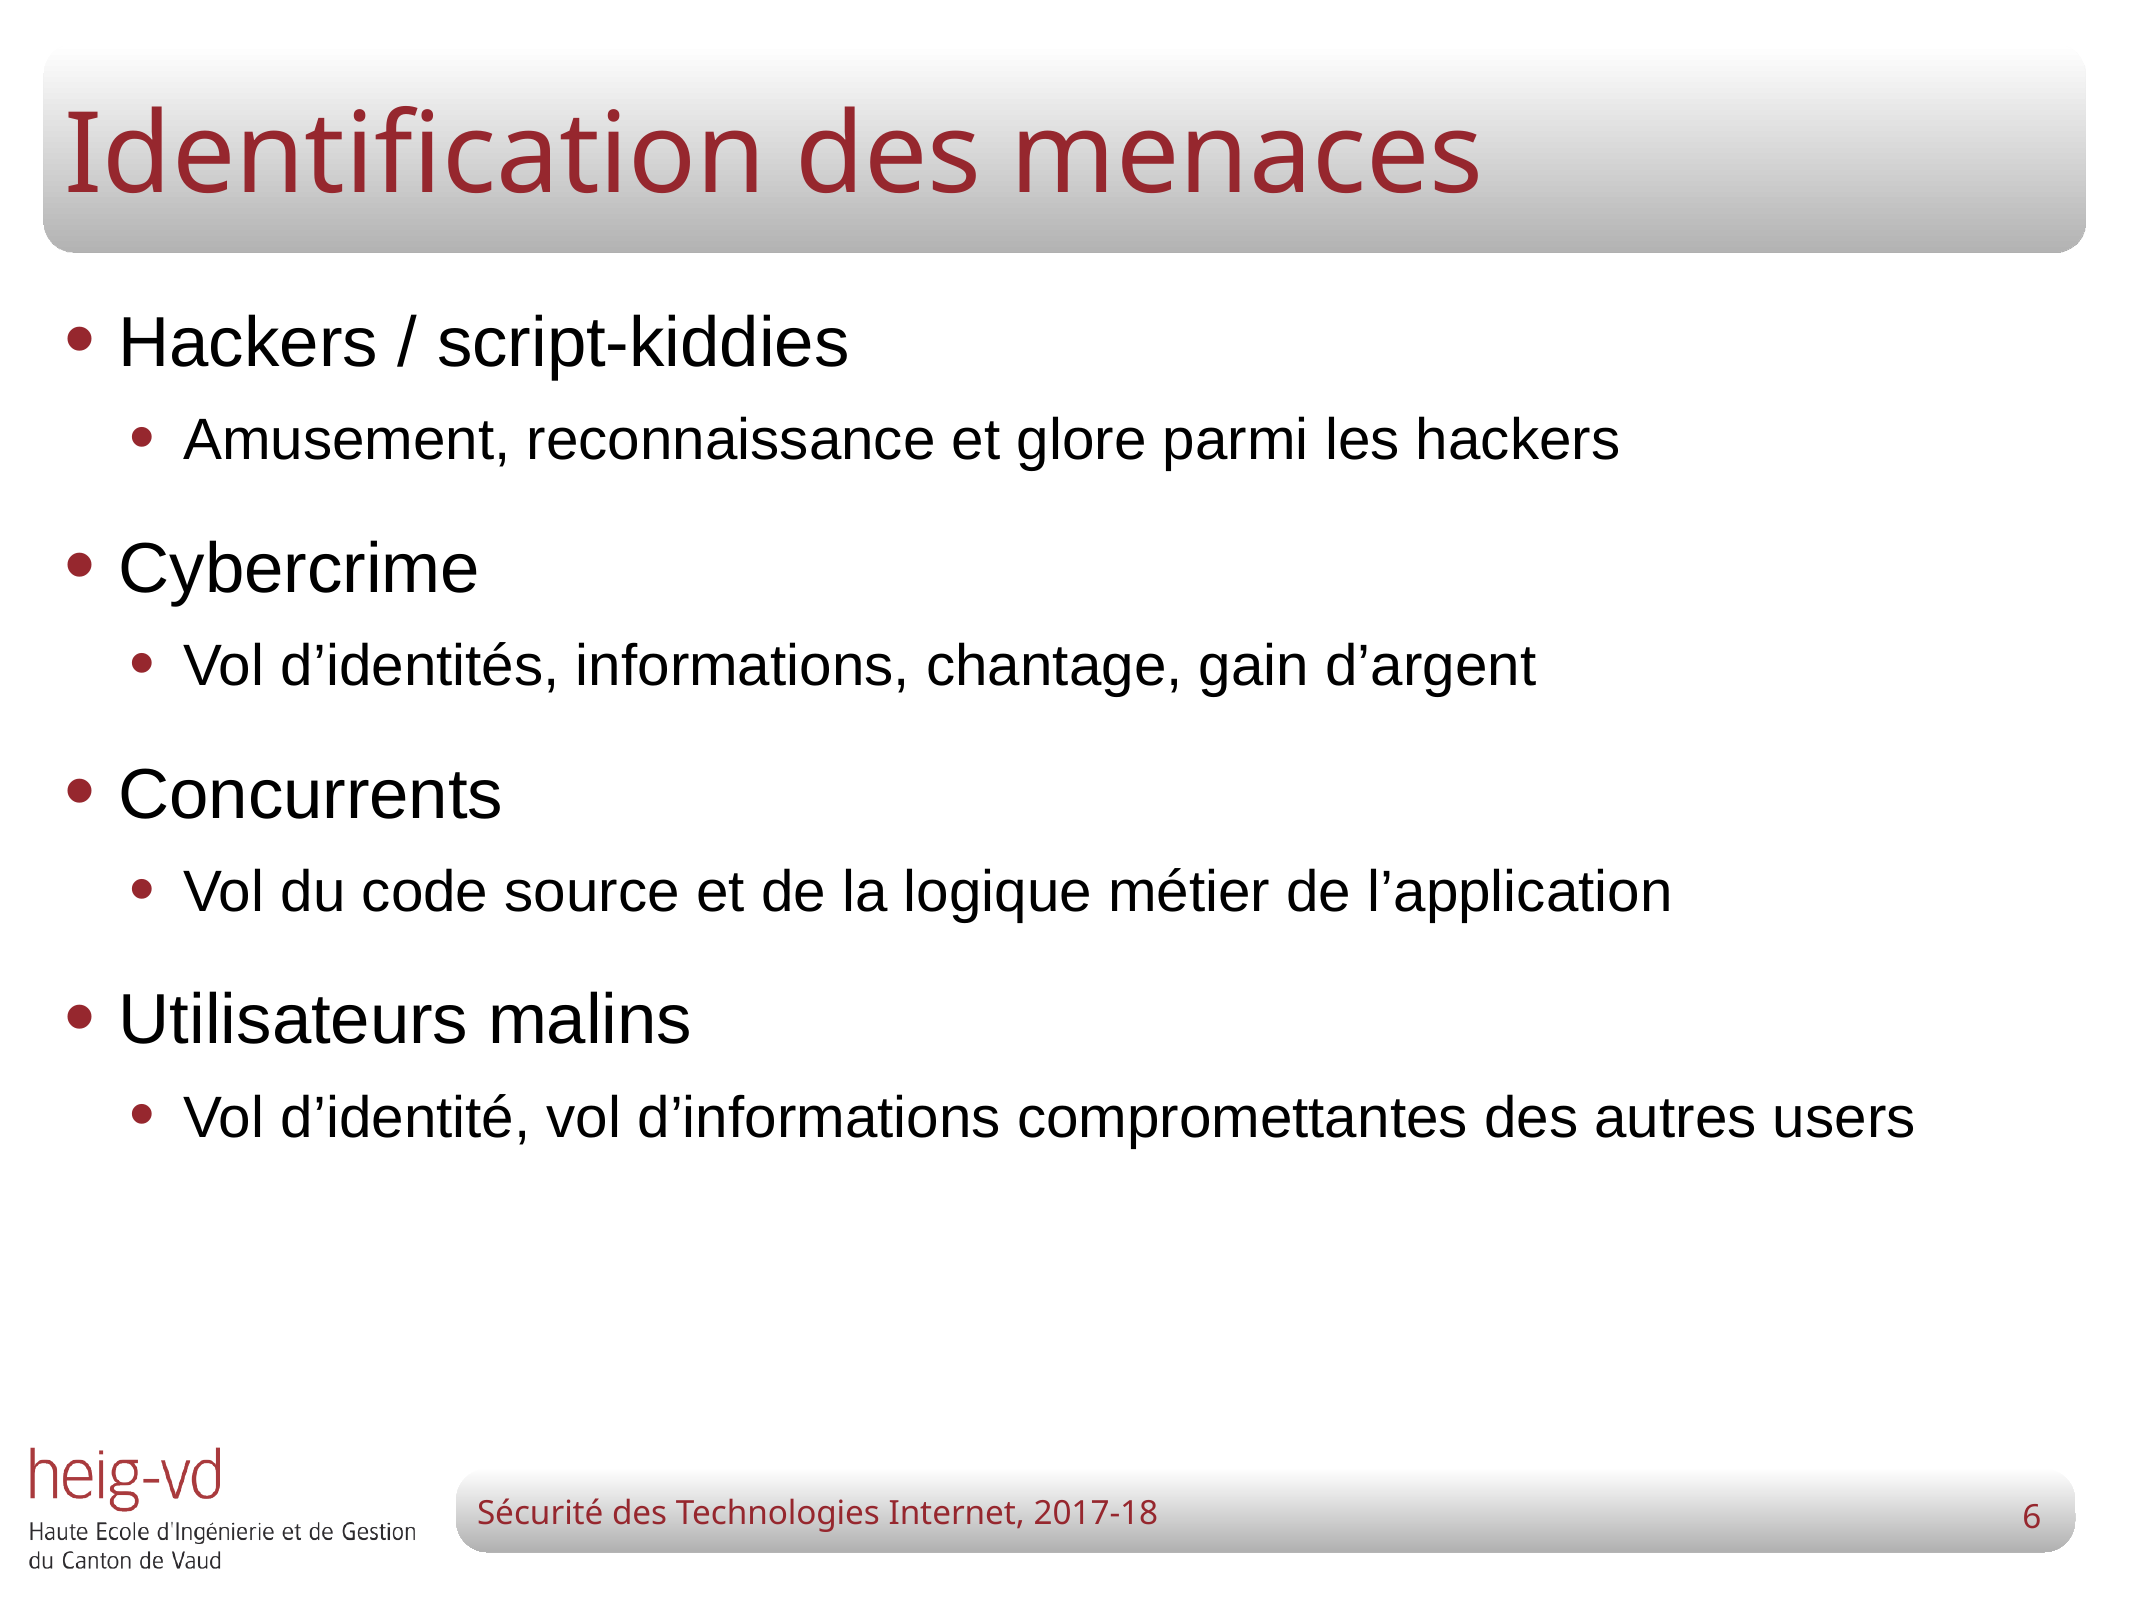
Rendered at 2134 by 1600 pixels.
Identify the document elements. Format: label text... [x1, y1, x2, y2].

title Identification des menaces [56, 43, 2078, 253]
list Hackers / script-kiddies Amusement, reconnaissance et glore parmi les hackers Cybercrime Vol d’identités, informations, chantage, gain d’argent Concurrents Vol du code source et de la logique métier de l’application Utilisateurs malins Vol d’identité, vol d’informations compromettantes des autres users [56, 287, 2078, 1409]
picture [29, 1447, 415, 1569]
slide_number 6 [2004, 1487, 2057, 1544]
